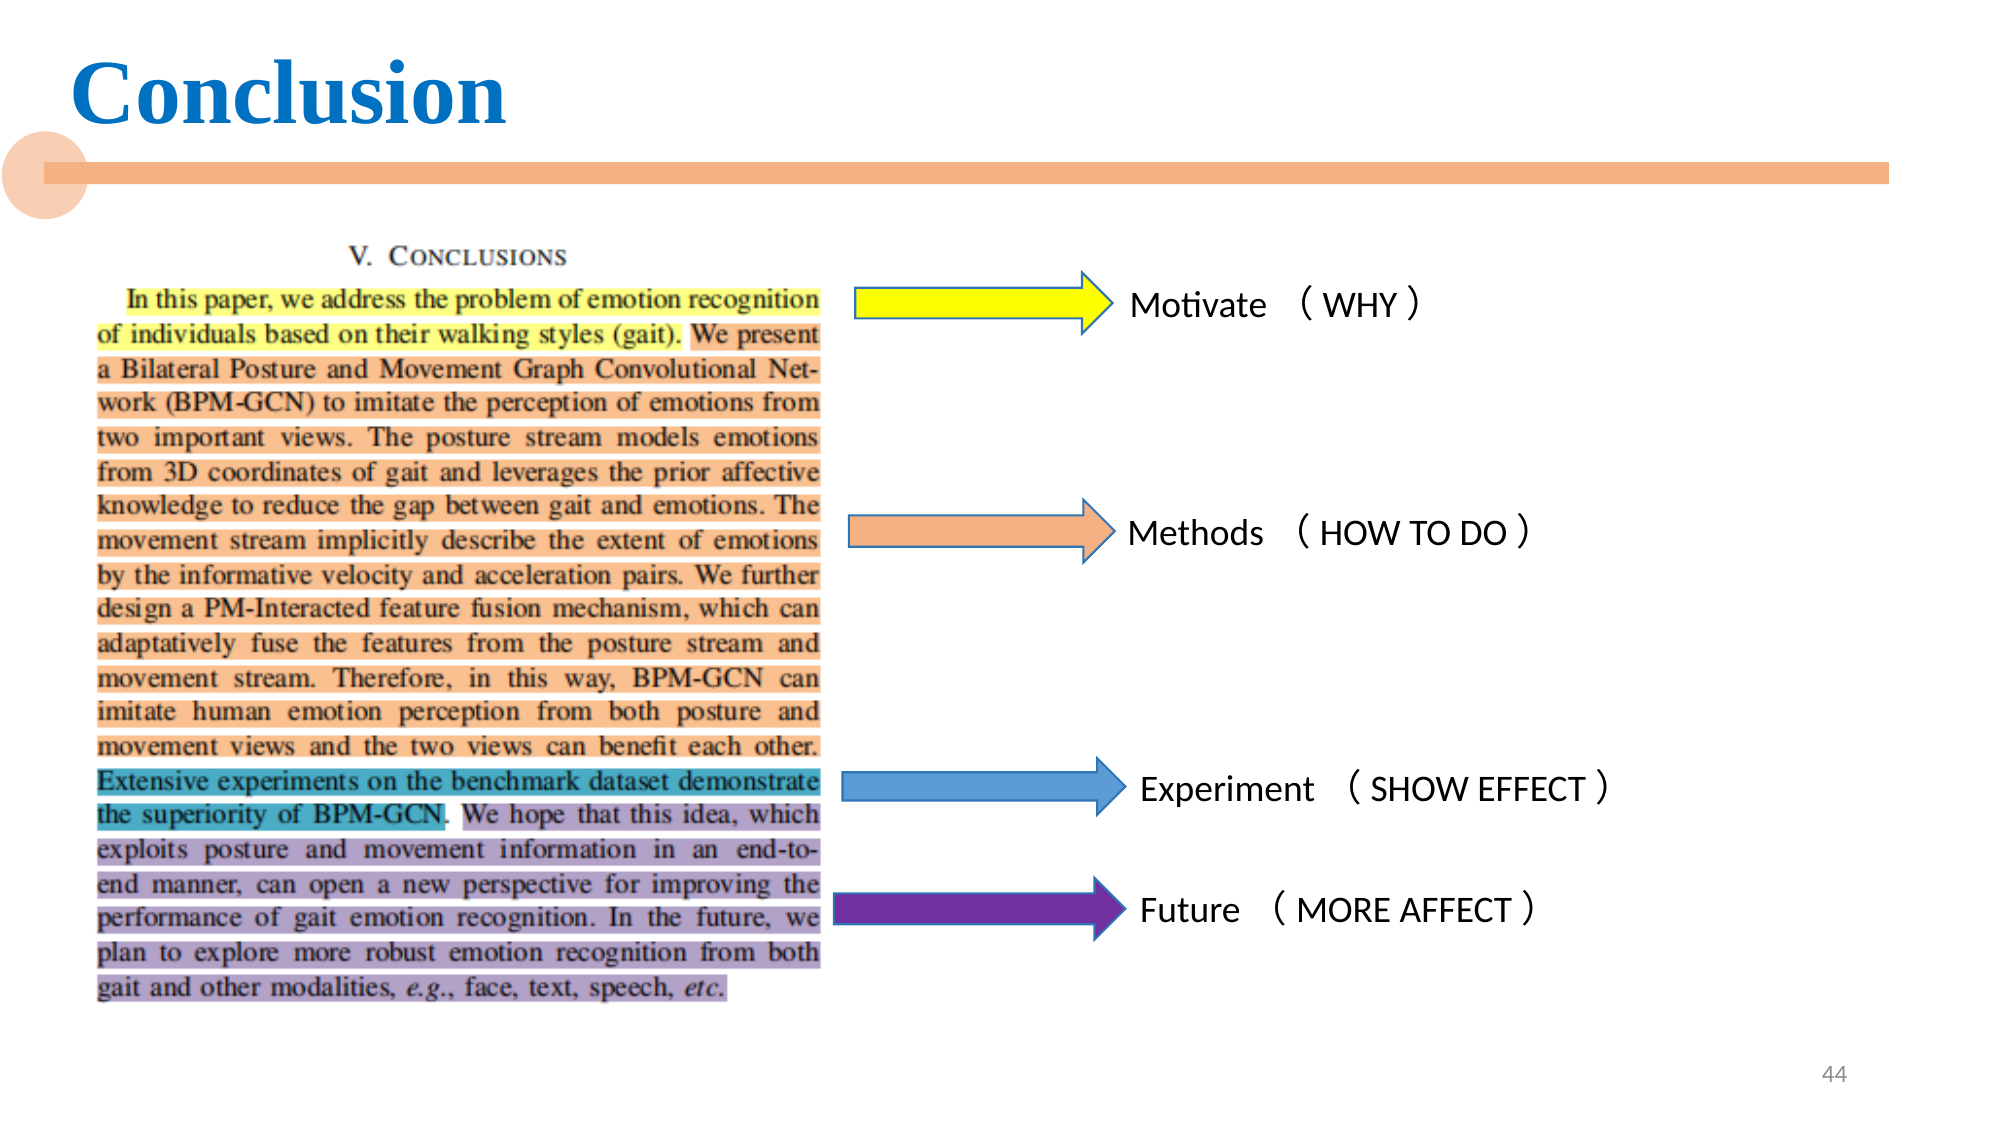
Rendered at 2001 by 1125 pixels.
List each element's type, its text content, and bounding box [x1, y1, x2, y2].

text_box [893, 269, 1114, 337]
text_box Future（MORE AFFECT） [1125, 877, 1844, 938]
slide_number 44 [1412, 1042, 1863, 1103]
text_box [893, 875, 1125, 943]
text_box [0, 130, 89, 221]
text_box Motivate（WHY） [1114, 272, 1922, 333]
picture [88, 219, 893, 1043]
text_box Conclusion [54, 29, 2000, 151]
text_box [893, 755, 1125, 818]
text_box Experiment（SHOW EFFECT） [1125, 757, 1749, 817]
text_box [893, 497, 1112, 565]
text_box [43, 161, 1890, 185]
text_box Methods（HOW TO DO） [1112, 500, 1928, 561]
